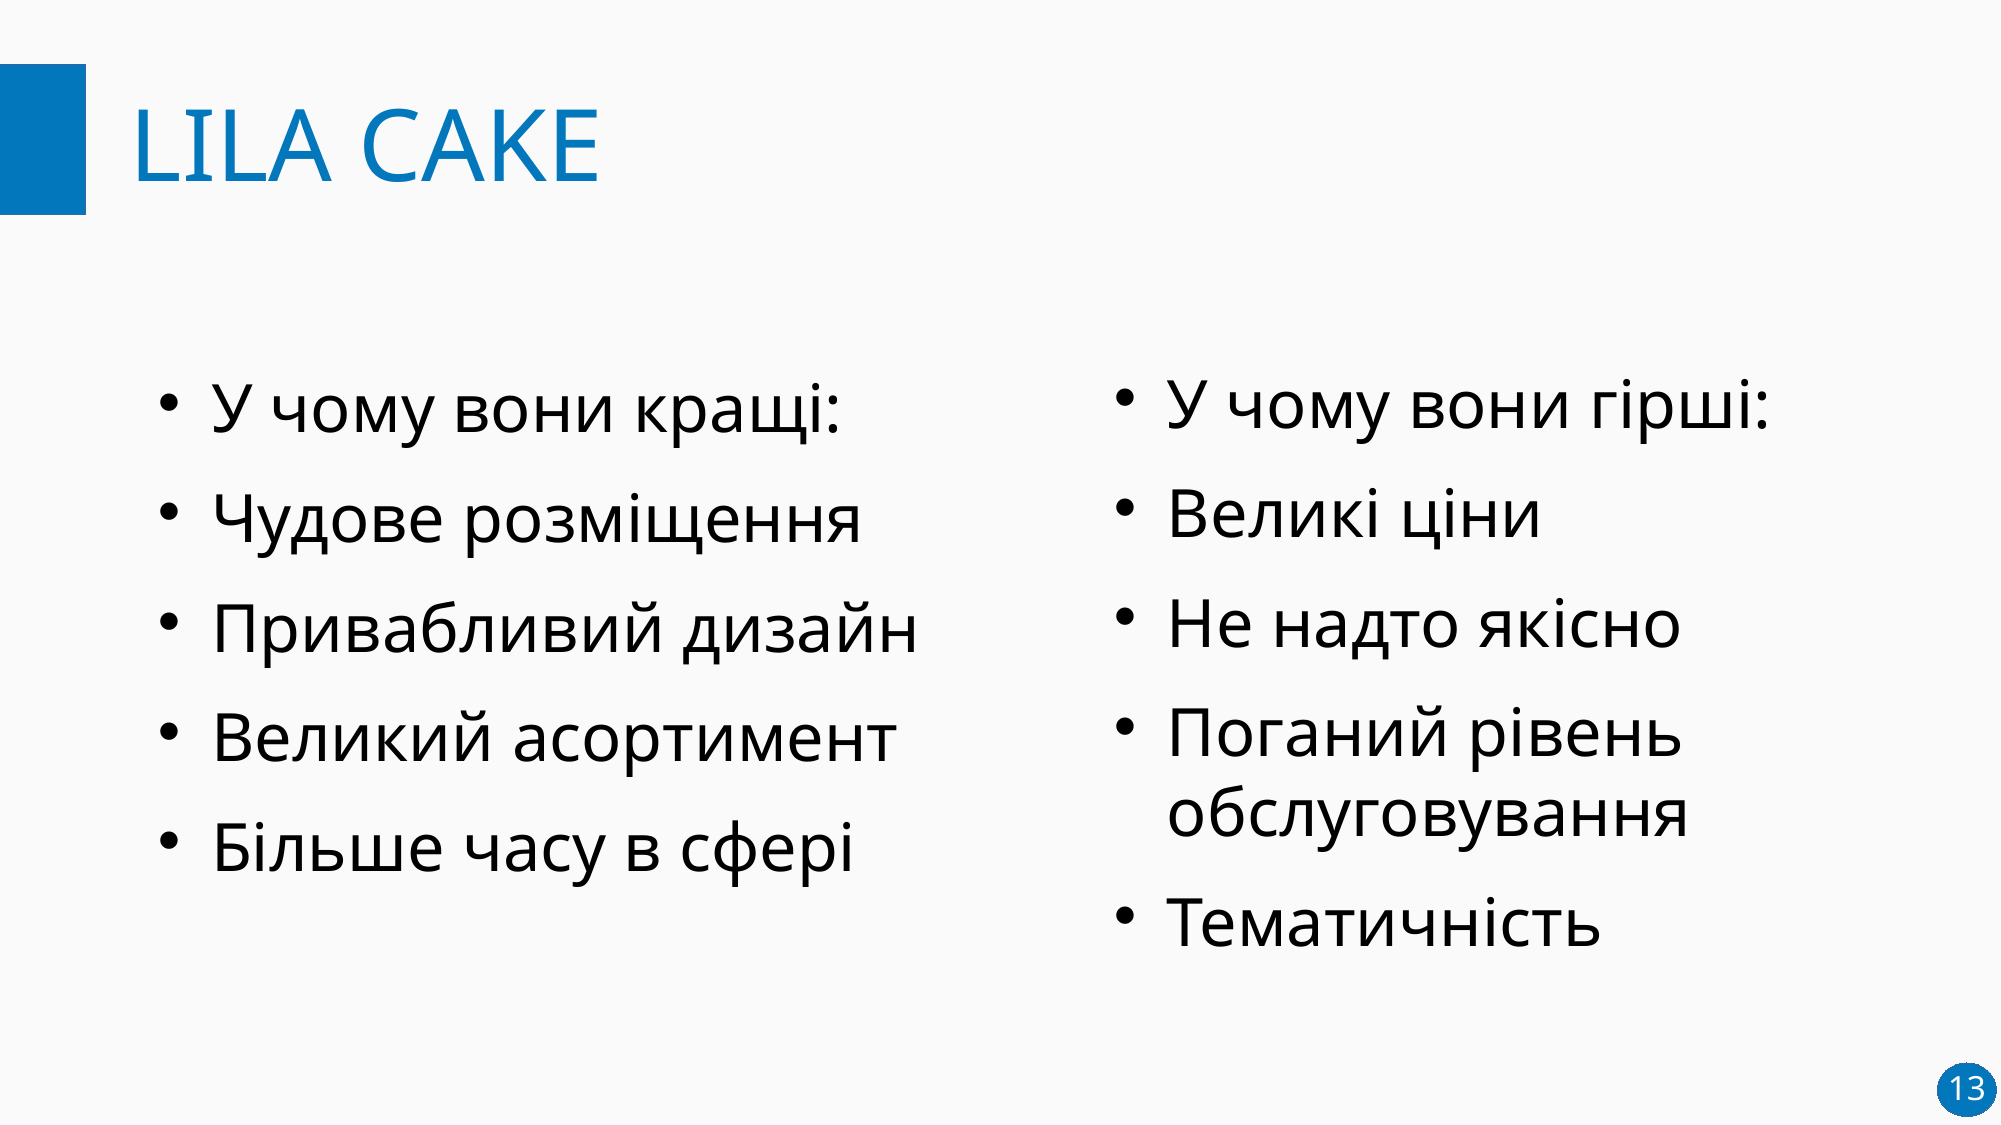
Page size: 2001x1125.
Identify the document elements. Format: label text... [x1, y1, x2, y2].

list У чому вони кращі: Чудове розміщення Привабливий дизайн Великий асортимент Більше часу в сфері [140, 366, 1004, 1040]
title LILA CAKE [129, 70, 1901, 213]
text_box У чому вони гірші: Великі ціни Не надто якісно Поганий рівень обслуговування Тематичність [1081, 354, 1826, 1022]
